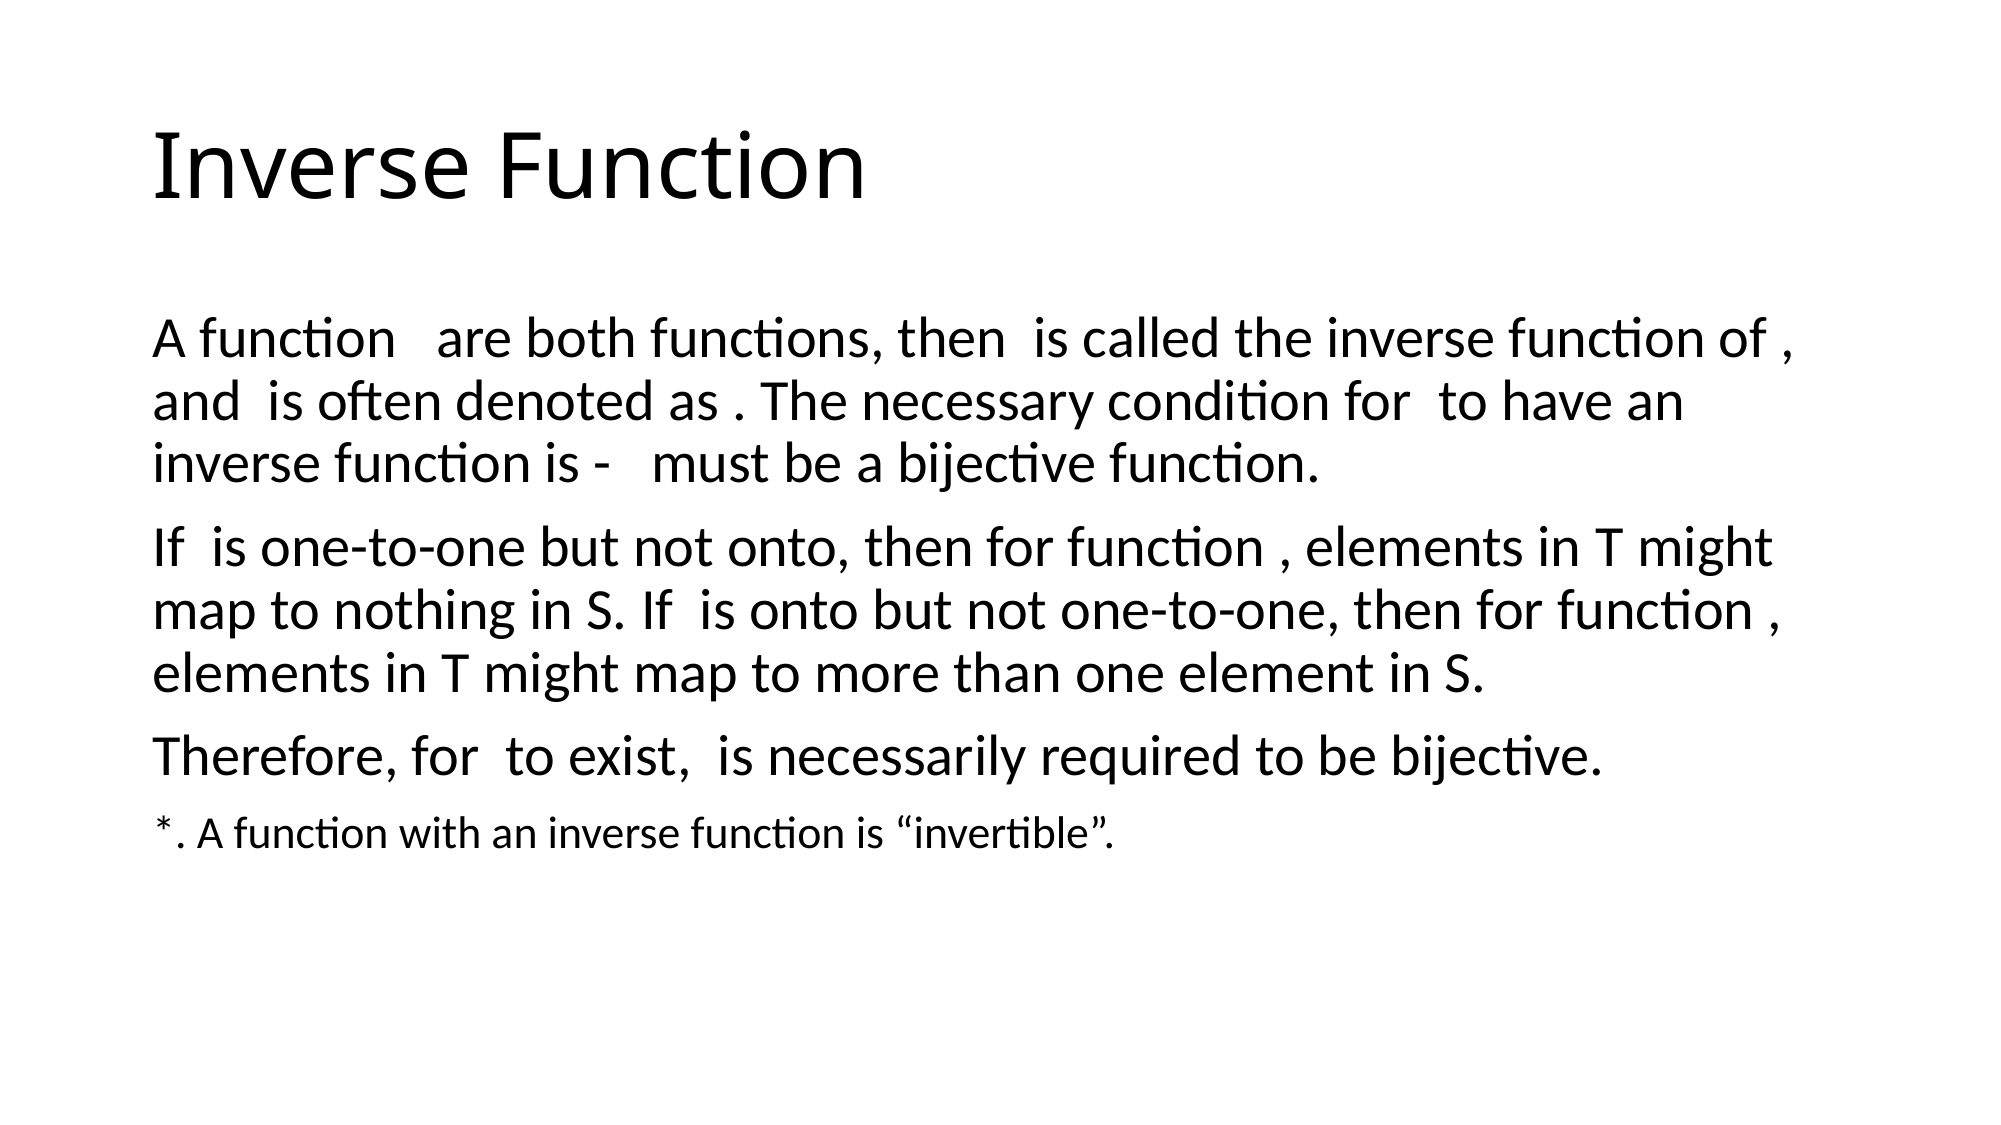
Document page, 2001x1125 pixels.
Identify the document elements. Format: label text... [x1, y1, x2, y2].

title Inverse Function [137, 59, 1863, 278]
